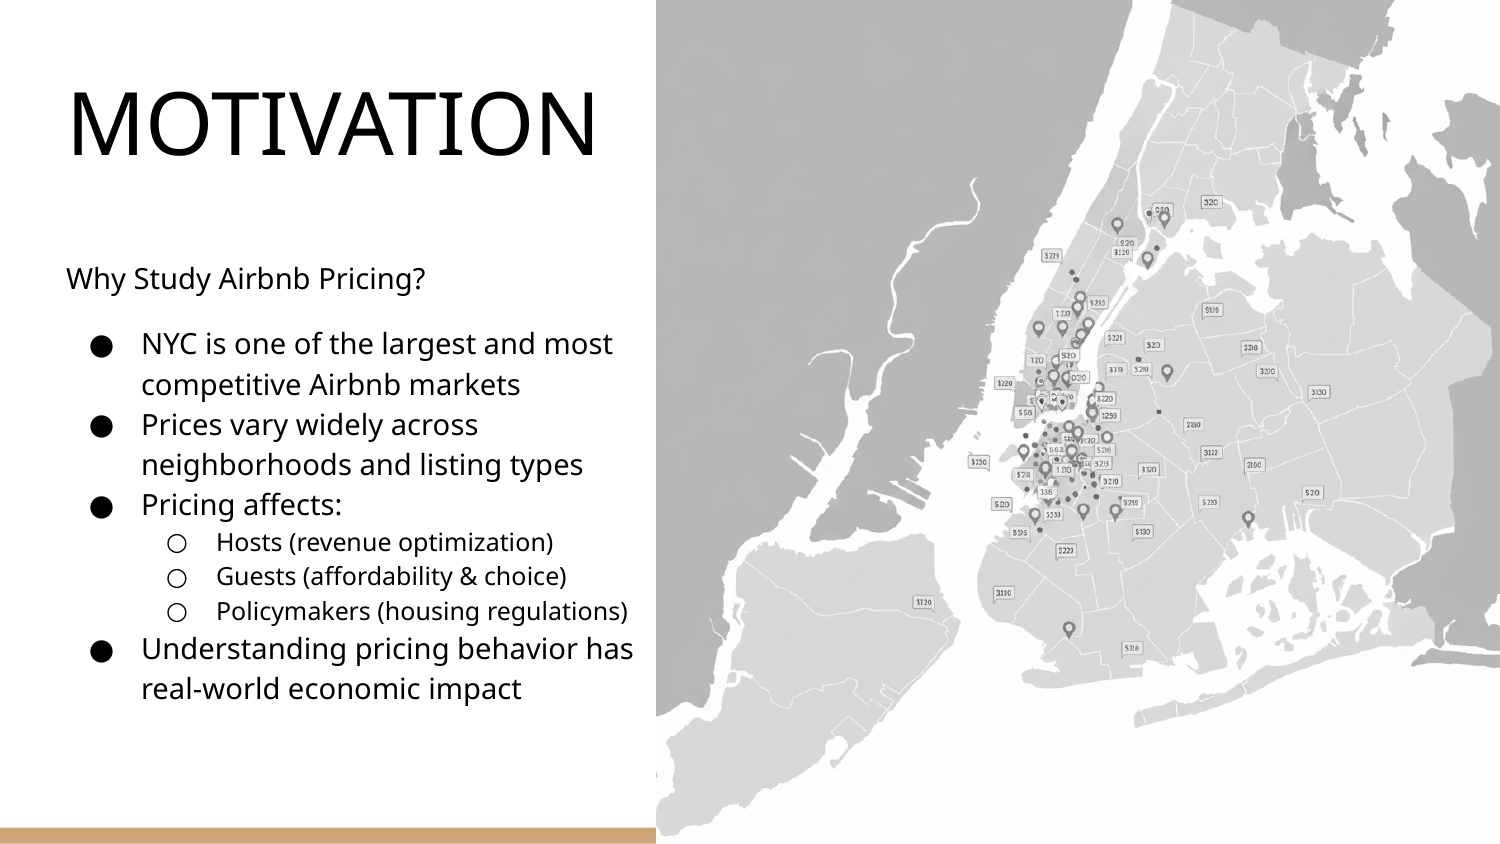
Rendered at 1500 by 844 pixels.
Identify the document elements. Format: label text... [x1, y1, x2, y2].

list Why Study Airbnb Pricing? NYC is one of the largest and most competitive Airbnb markets Prices vary widely across neighborhoods and listing types Pricing affects: Hosts (revenue optimization) Guests (affordability & choice) Policymakers (housing regulations) Understanding pricing behavior has real-world economic impact [51, 239, 649, 844]
title MOTIVATION [51, 51, 649, 189]
picture [655, 0, 1500, 844]
